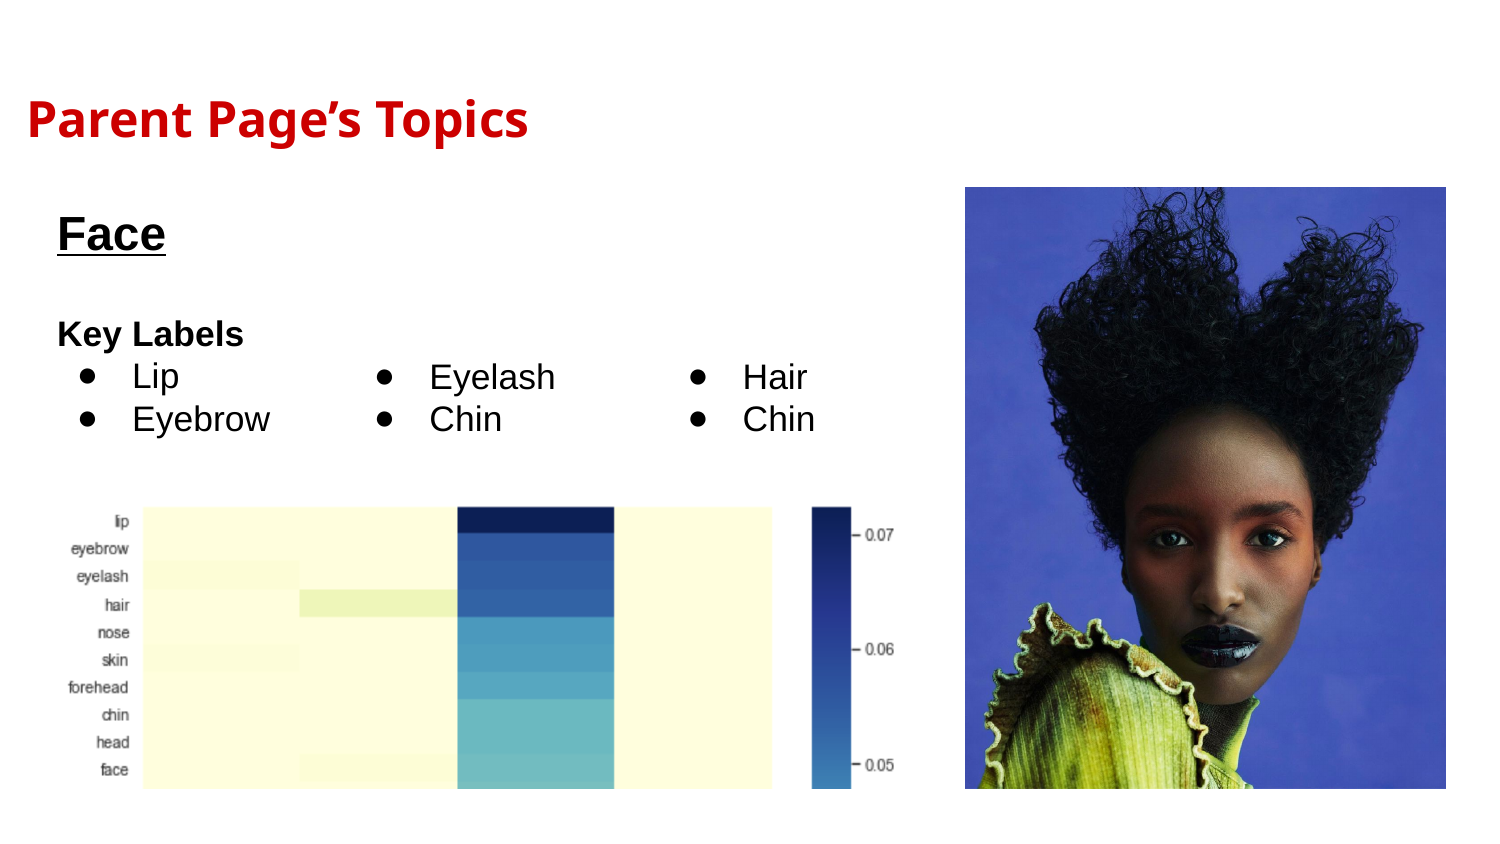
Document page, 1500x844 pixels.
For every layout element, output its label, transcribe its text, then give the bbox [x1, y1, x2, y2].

text_box Face [42, 188, 779, 276]
title Parent Page’s Topics [11, 72, 897, 188]
text_box Hair Chin [652, 338, 922, 454]
picture [965, 187, 1447, 789]
text_box Eyelash Chin [339, 338, 609, 454]
picture [39, 493, 908, 789]
text_box Key Labels Lip Eyebrow [42, 295, 409, 454]
